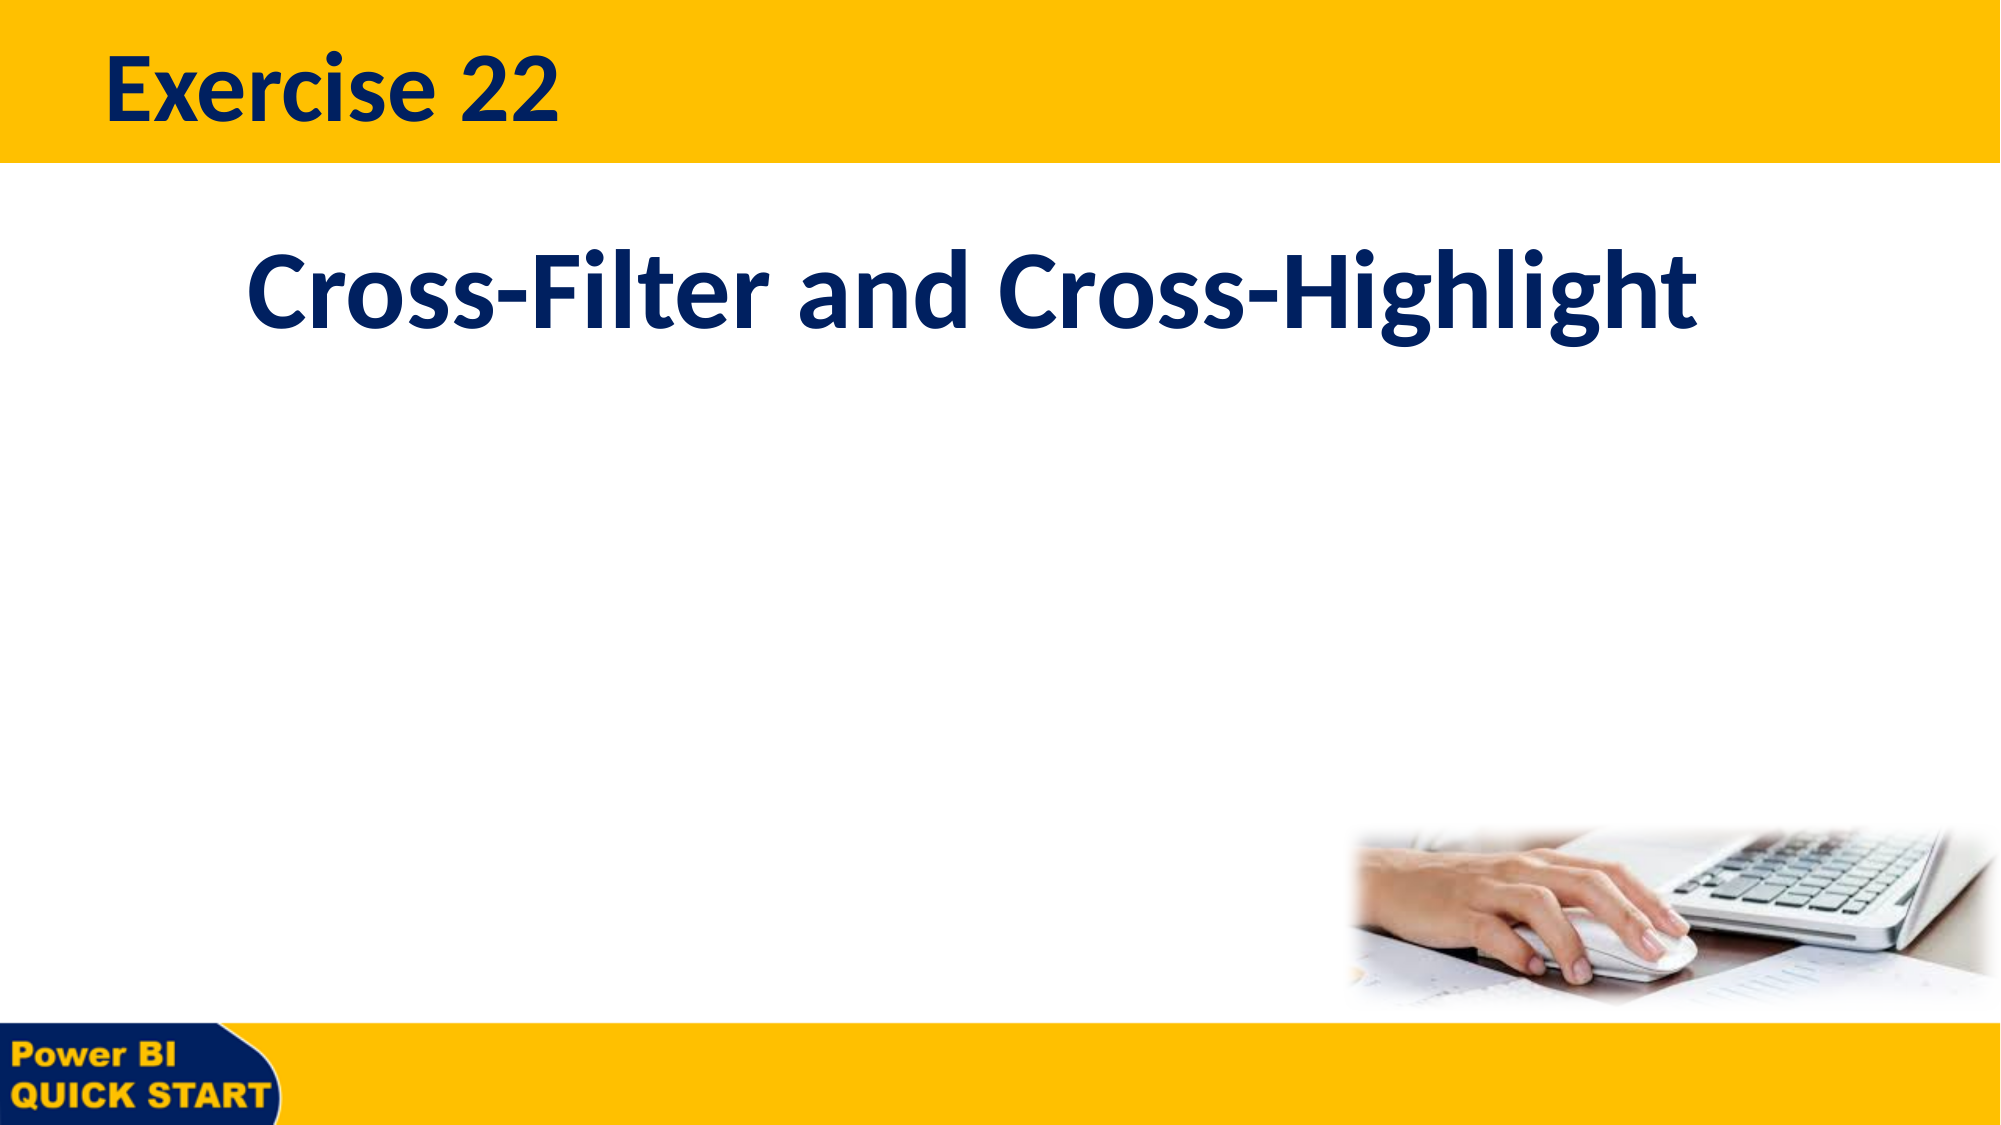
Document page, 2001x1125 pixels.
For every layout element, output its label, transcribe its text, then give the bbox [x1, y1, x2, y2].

picture [0, 0, 2001, 1125]
text_box Exercise 22 [0, 0, 2000, 164]
text_box Cross-Filter and Cross-Highlight [232, 208, 1717, 359]
